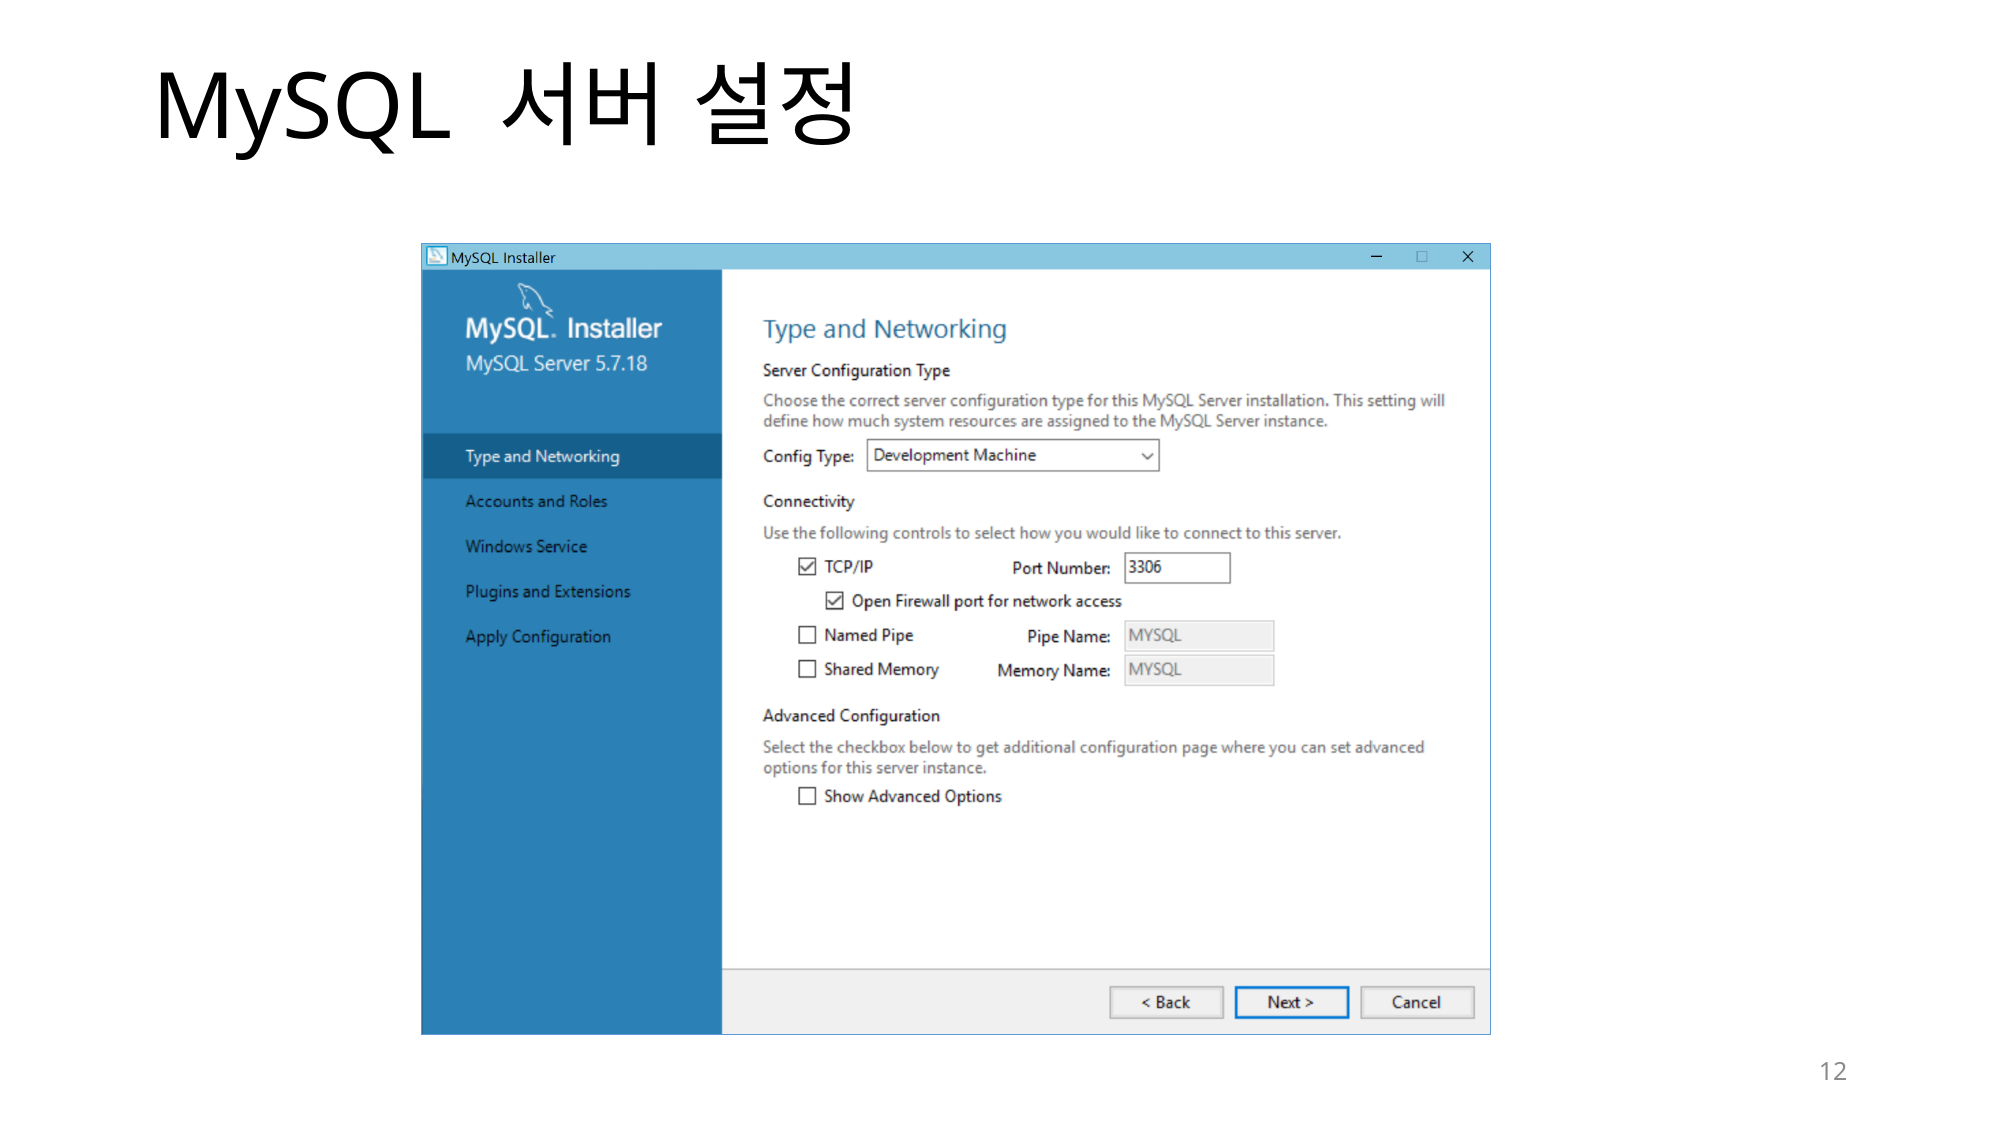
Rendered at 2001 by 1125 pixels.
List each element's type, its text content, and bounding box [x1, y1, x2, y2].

slide_number 12 [1412, 1042, 1863, 1103]
title MySQL 서버 설정 [137, 0, 1863, 218]
picture [421, 243, 1491, 1035]
